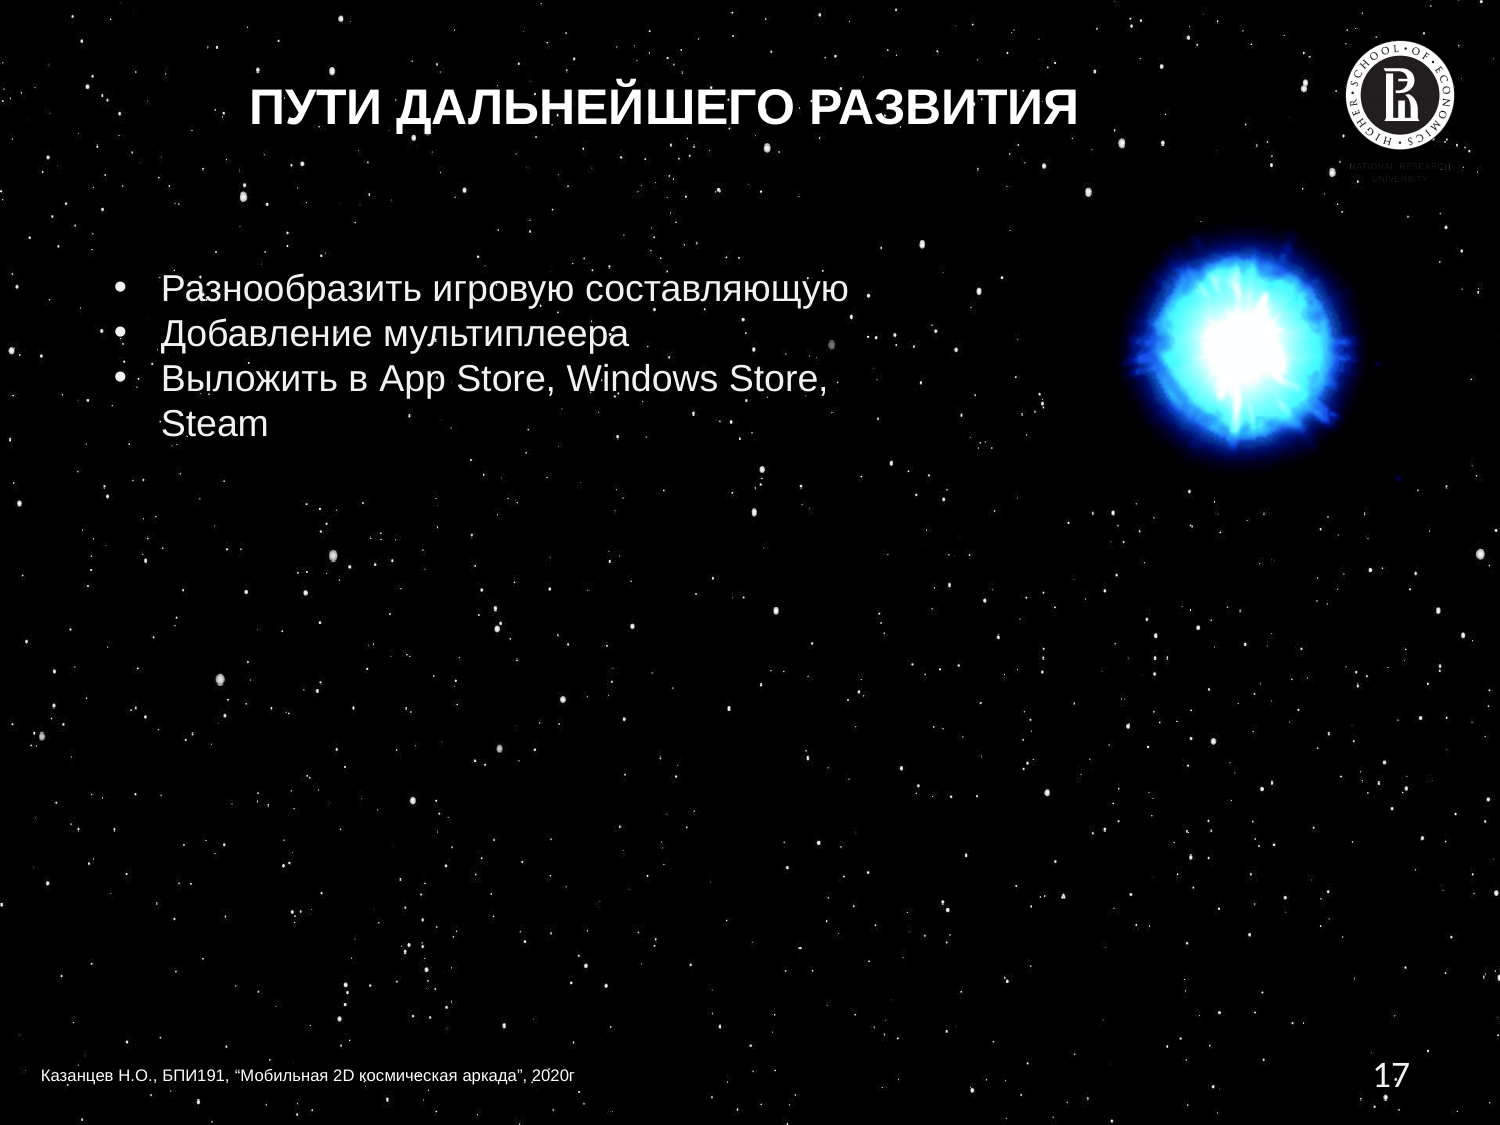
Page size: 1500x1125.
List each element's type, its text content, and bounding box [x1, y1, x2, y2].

slide_number 17 [1074, 1092, 1425, 1103]
text_box ПУТИ ДАЛЬНЕЙШЕГО РАЗВИТИЯ [234, 70, 1339, 139]
picture [0, 0, 1500, 1125]
slide_number 17 [1074, 1042, 1425, 1057]
text_box Казанцев Н.О., БПИ191, “Мобильная 2D космическая аркада”, 2020г [26, 1057, 1439, 1092]
text_box Разнообразить игровую составляющую Добавление мультиплеера Выложить в App Store, Windows Store, Steam [99, 256, 960, 452]
